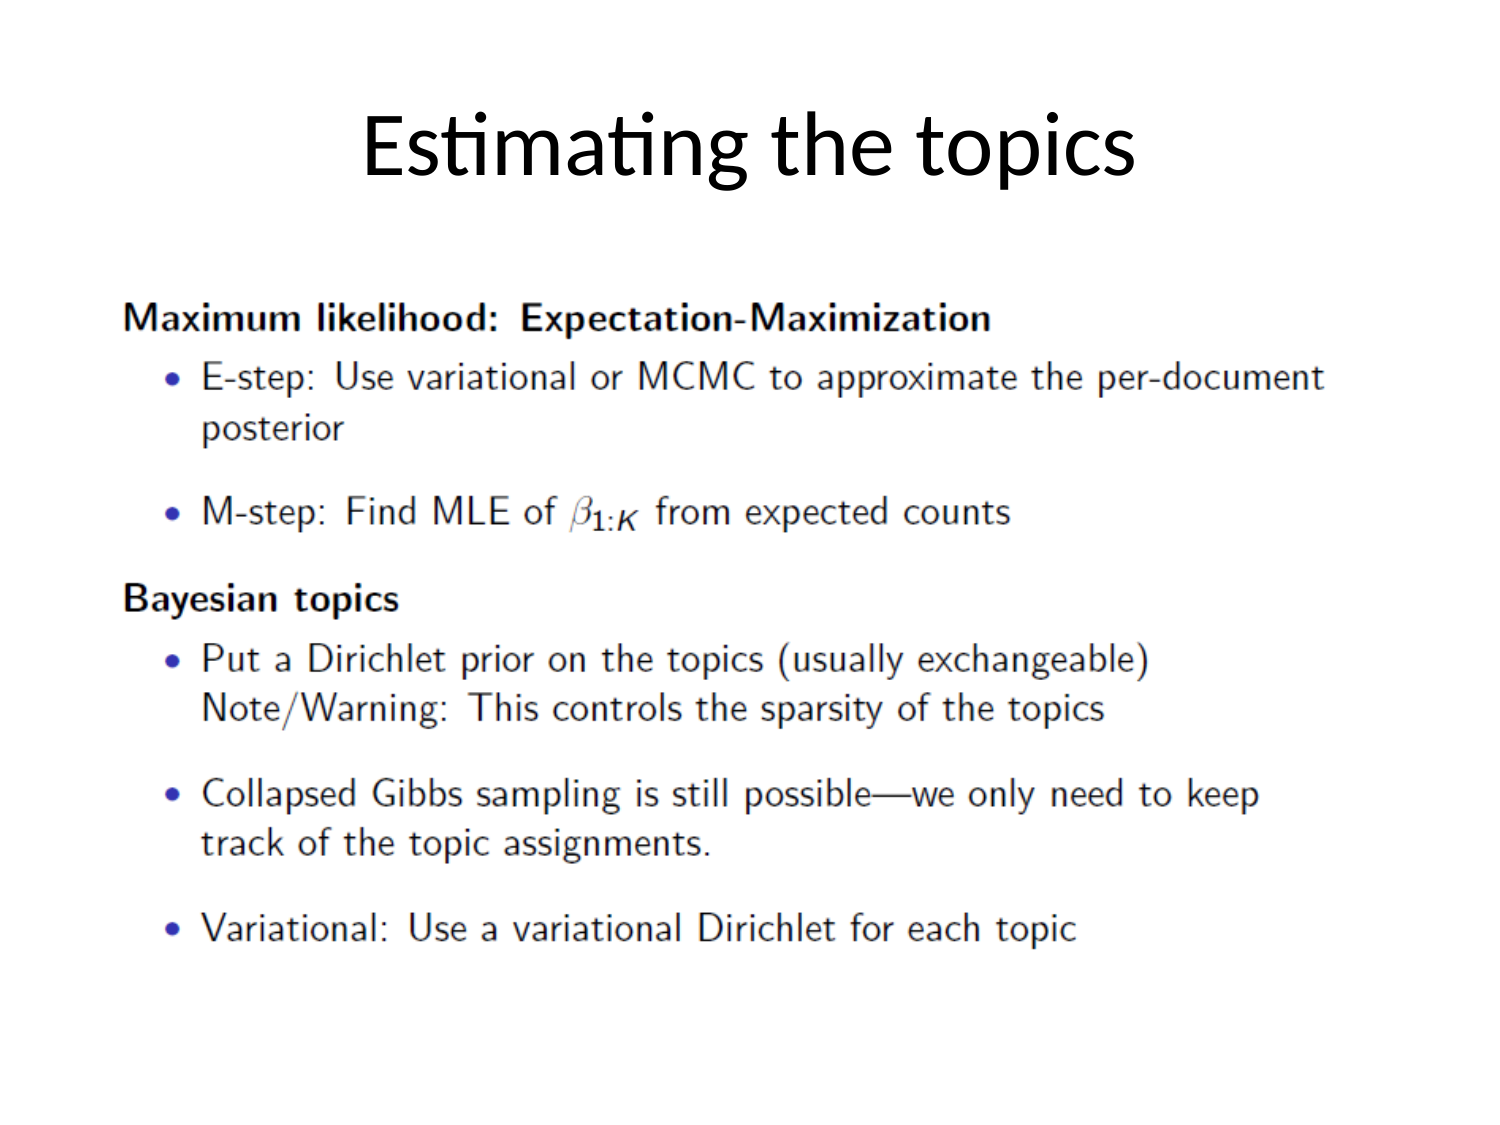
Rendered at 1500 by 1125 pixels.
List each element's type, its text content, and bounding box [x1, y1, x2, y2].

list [99, 249, 1346, 1027]
title Estimating the topics [75, 45, 1425, 233]
